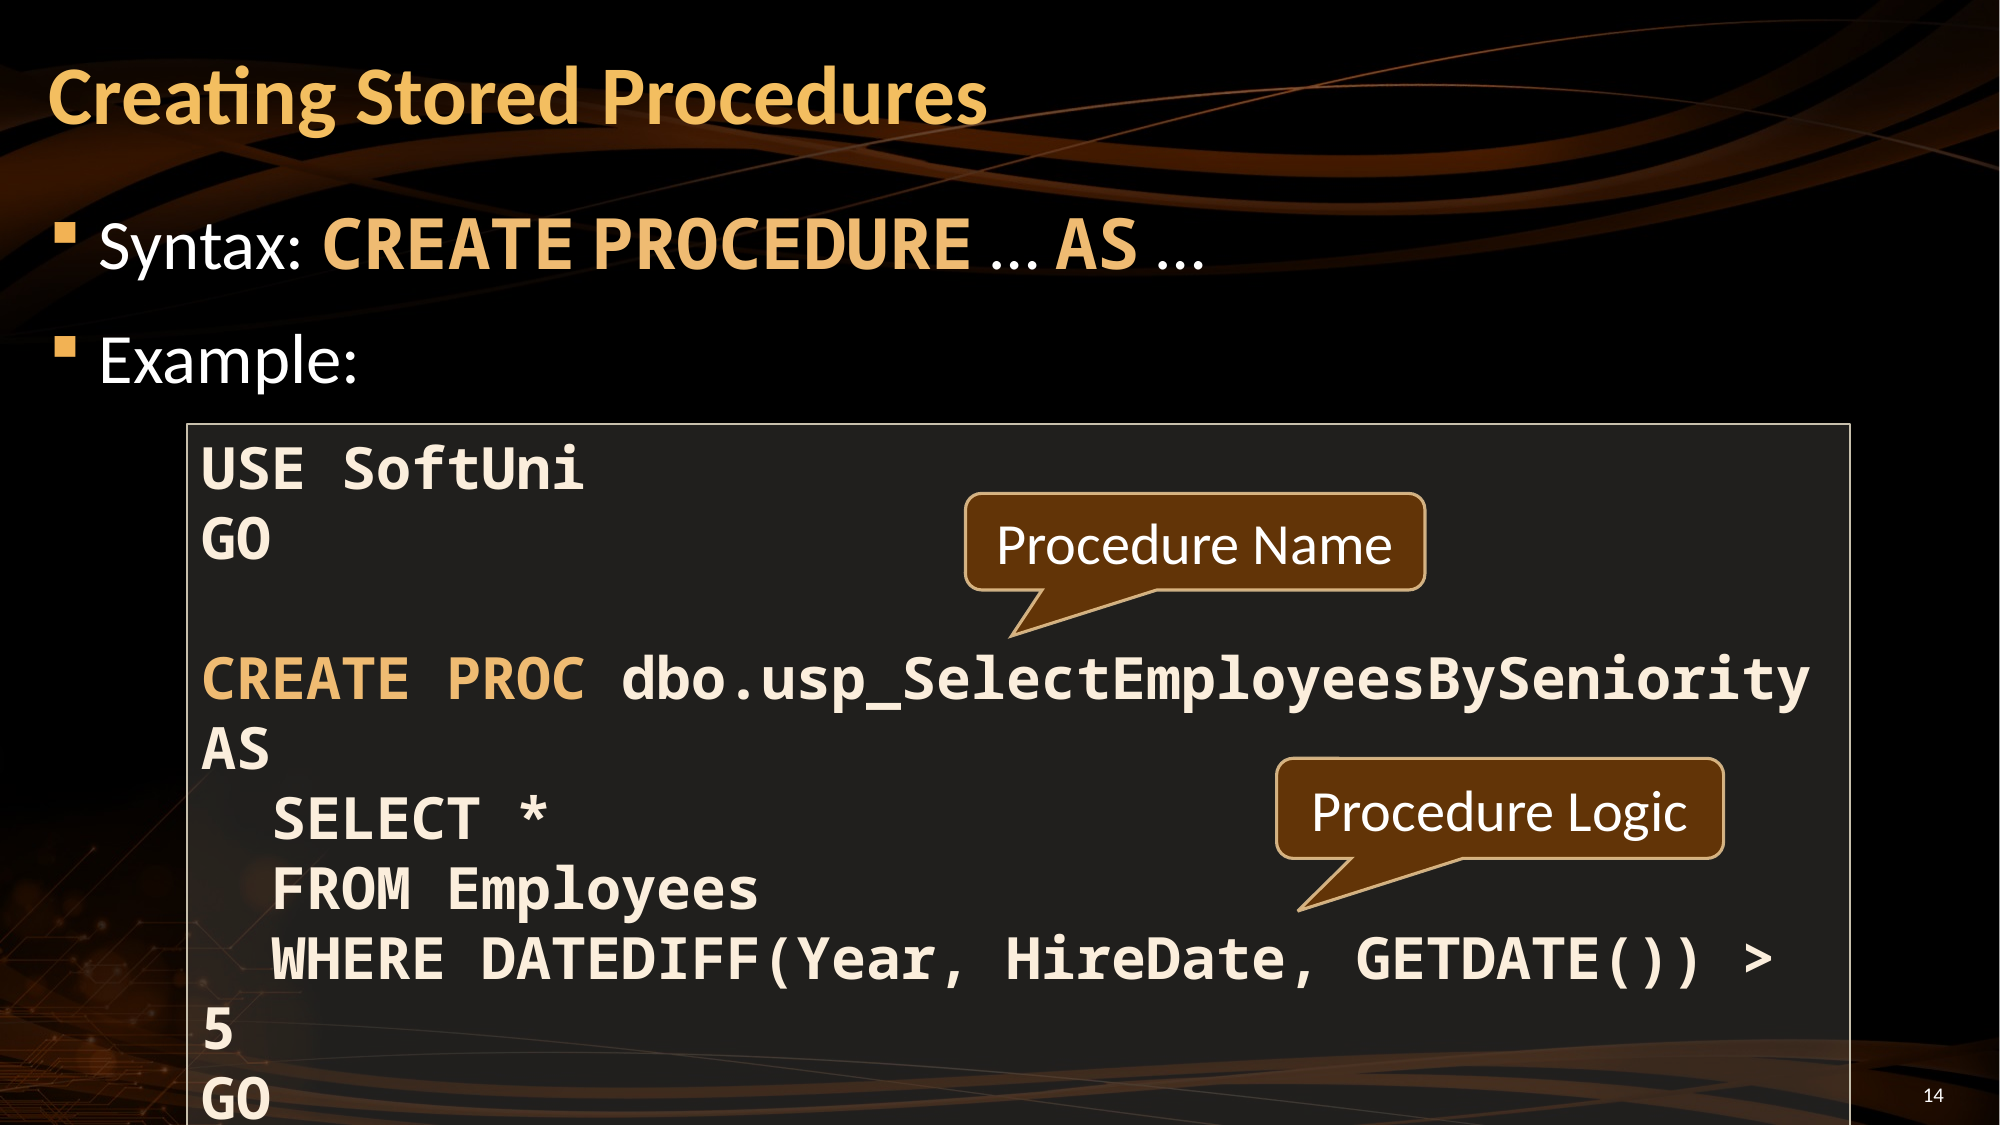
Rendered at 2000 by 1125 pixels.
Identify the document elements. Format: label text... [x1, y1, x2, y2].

text_box Procedure Logic [1275, 757, 1725, 913]
picture [0, 0, 2000, 1125]
slide_number 14 [1874, 1074, 1950, 1113]
text_box USE SoftUni GO CREATE PROC dbo.usp_SelectEmployeesBySeniority AS SELECT * FROM Employees WHERE DATEDIFF(Year, HireDate, GETDATE()) > 5 GO [186, 423, 1850, 1125]
title Creating Stored Procedures [30, 6, 1602, 189]
text_box Procedure Name [964, 492, 1426, 638]
list Syntax: CREATE PROCEDURE … AS … Example: [31, 188, 1968, 1103]
